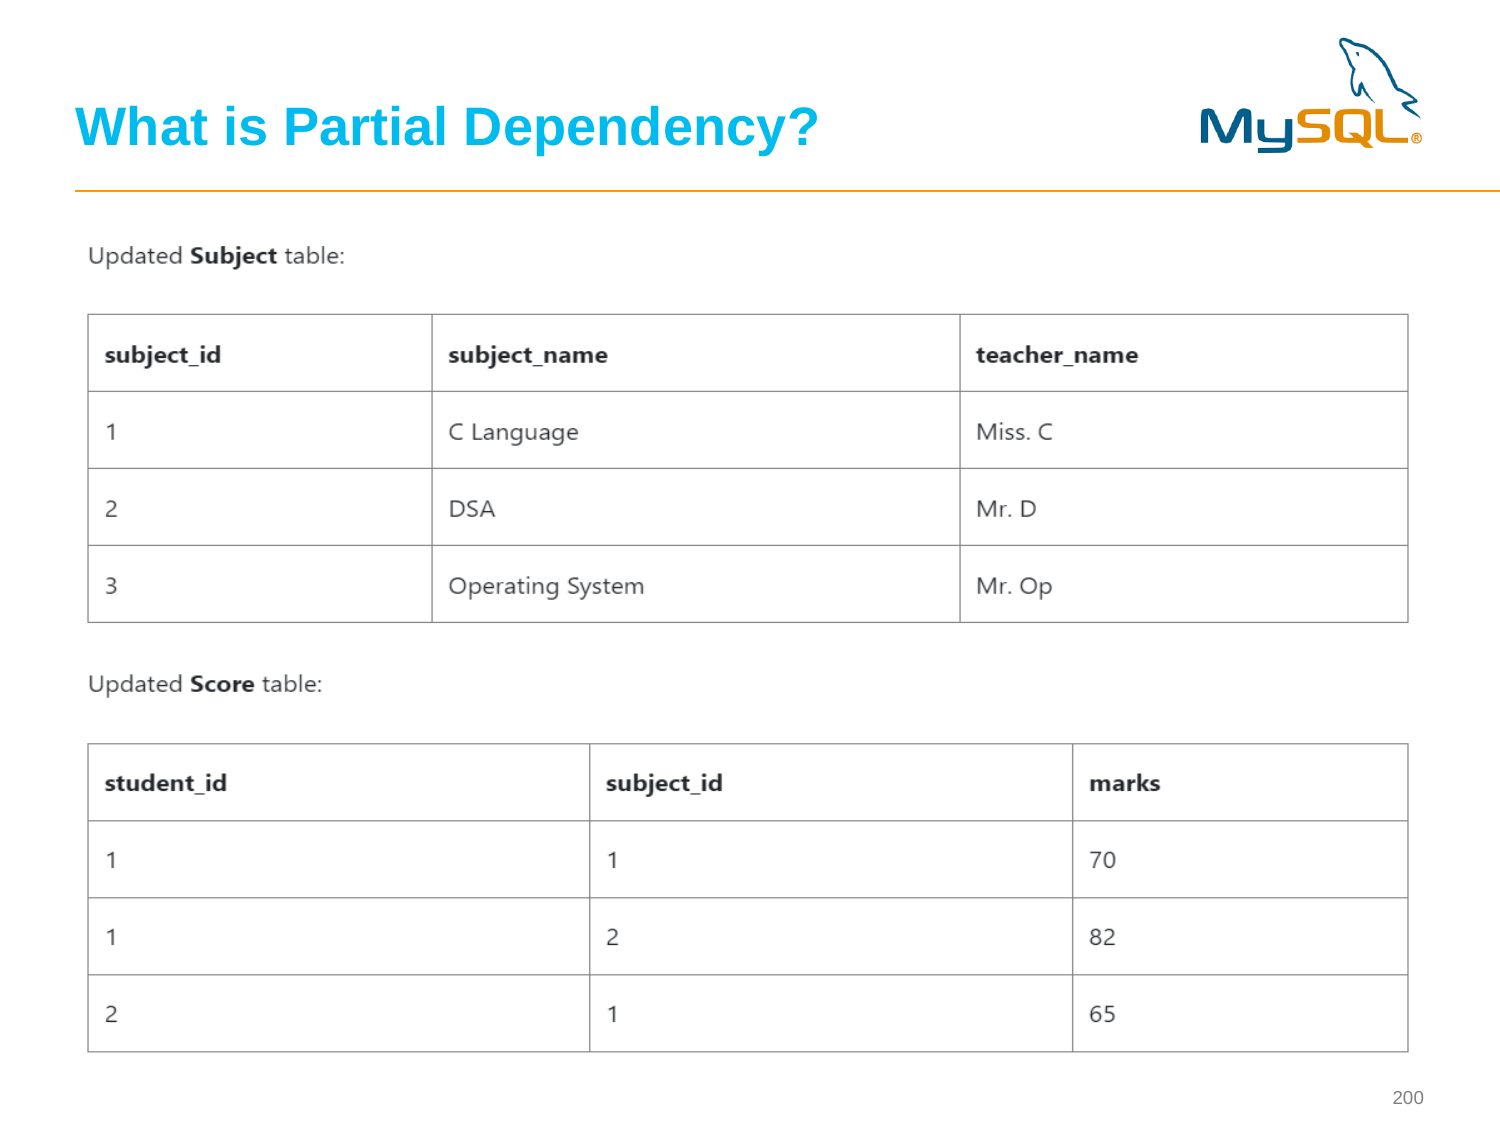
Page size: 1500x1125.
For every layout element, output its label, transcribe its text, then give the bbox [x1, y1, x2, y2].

picture [75, 224, 1415, 1063]
title What is Partial Dependency? [75, 27, 1422, 157]
